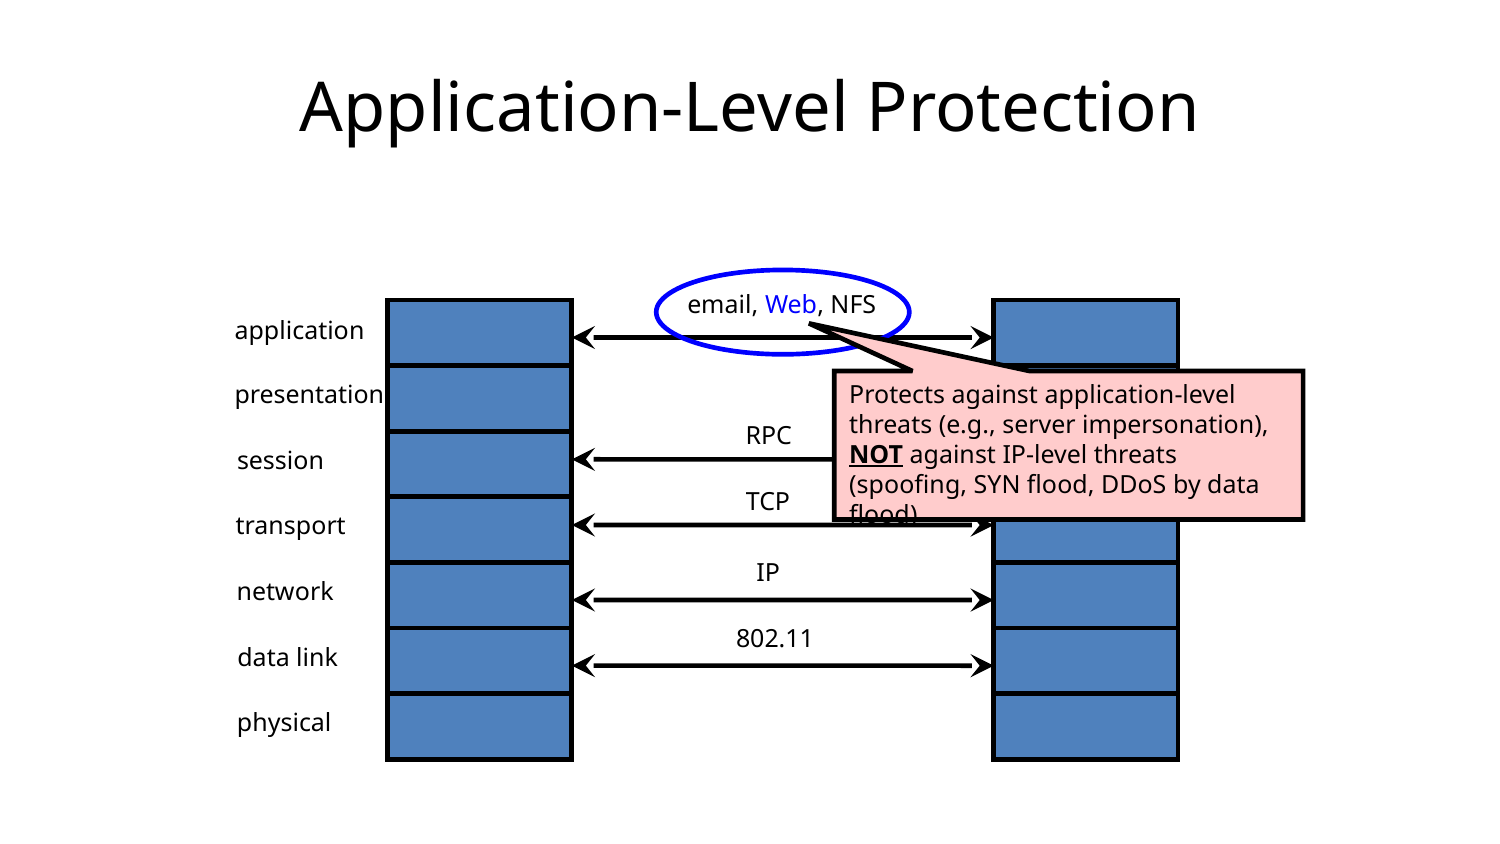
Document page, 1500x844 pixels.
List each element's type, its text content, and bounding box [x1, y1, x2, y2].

text_box [571, 448, 593, 470]
text_box [571, 327, 593, 348]
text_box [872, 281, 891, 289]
text_box physical [222, 699, 347, 744]
text_box [387, 365, 572, 431]
text_box [656, 269, 910, 355]
text_box [387, 431, 572, 496]
text_box transport [220, 502, 361, 547]
text_box [993, 693, 1179, 760]
title Application-Level Protection [75, 33, 1425, 175]
text_box [571, 514, 593, 536]
text_box [993, 562, 1179, 628]
text_box presentation [219, 371, 400, 417]
text_box application [219, 307, 380, 353]
text_box [387, 562, 572, 628]
text_box [993, 300, 1179, 365]
text_box [993, 628, 1179, 693]
text_box network [221, 567, 349, 613]
text_box [973, 327, 994, 348]
text_box [571, 655, 593, 676]
text_box [387, 693, 572, 760]
text_box [993, 520, 1179, 562]
text_box 802.11 [721, 614, 829, 660]
text_box TCP [731, 478, 806, 523]
text_box RPC [730, 412, 807, 458]
text_box data link [222, 633, 353, 679]
text_box session [222, 436, 339, 482]
text_box [387, 300, 572, 365]
text_box [387, 628, 572, 693]
text_box [1007, 365, 1179, 371]
text_box [973, 520, 994, 536]
text_box IP [741, 549, 796, 594]
text_box [973, 655, 994, 677]
text_box [973, 589, 994, 611]
text_box Protects against application-level threats (e.g., server impersonation), NOT against IP-level threats (spoofing, SYN flood, DDoS by data flood) [808, 323, 1304, 520]
text_box [387, 496, 572, 562]
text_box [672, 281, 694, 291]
text_box [571, 589, 593, 611]
